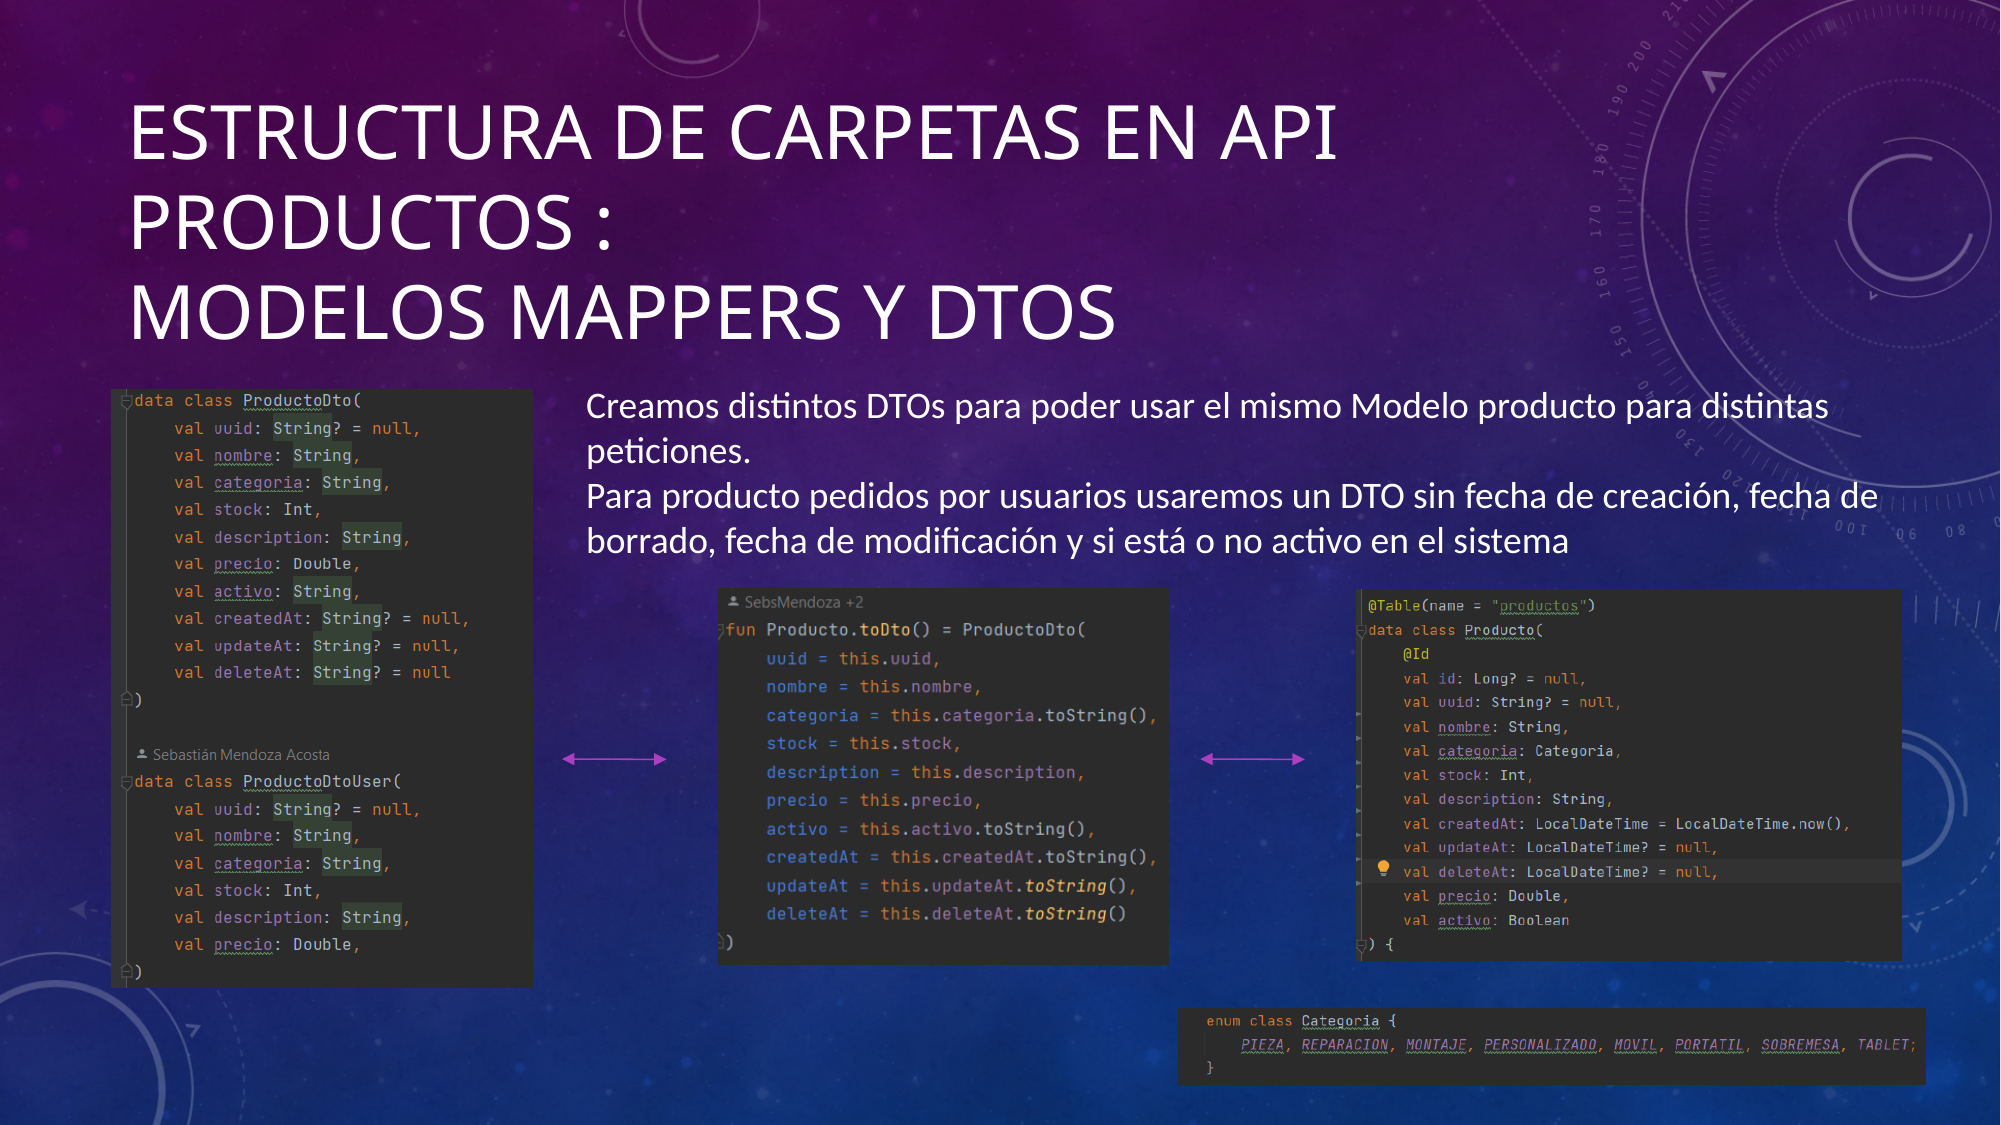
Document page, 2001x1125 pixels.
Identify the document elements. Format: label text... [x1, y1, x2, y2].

text_box Creamos distintos DTOs para poder usar el mismo Modelo producto para distintas peticiones. Para producto pedidos por usuarios usaremos un DTO sin fecha de creación, fecha de borrado, fecha de modificación y si está o no activo en el sistema [571, 373, 1995, 569]
title Estructura de carpetas en api productos : modelos mappers y dtos [112, 99, 1775, 339]
picture [0, 0, 2001, 1125]
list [111, 388, 533, 989]
